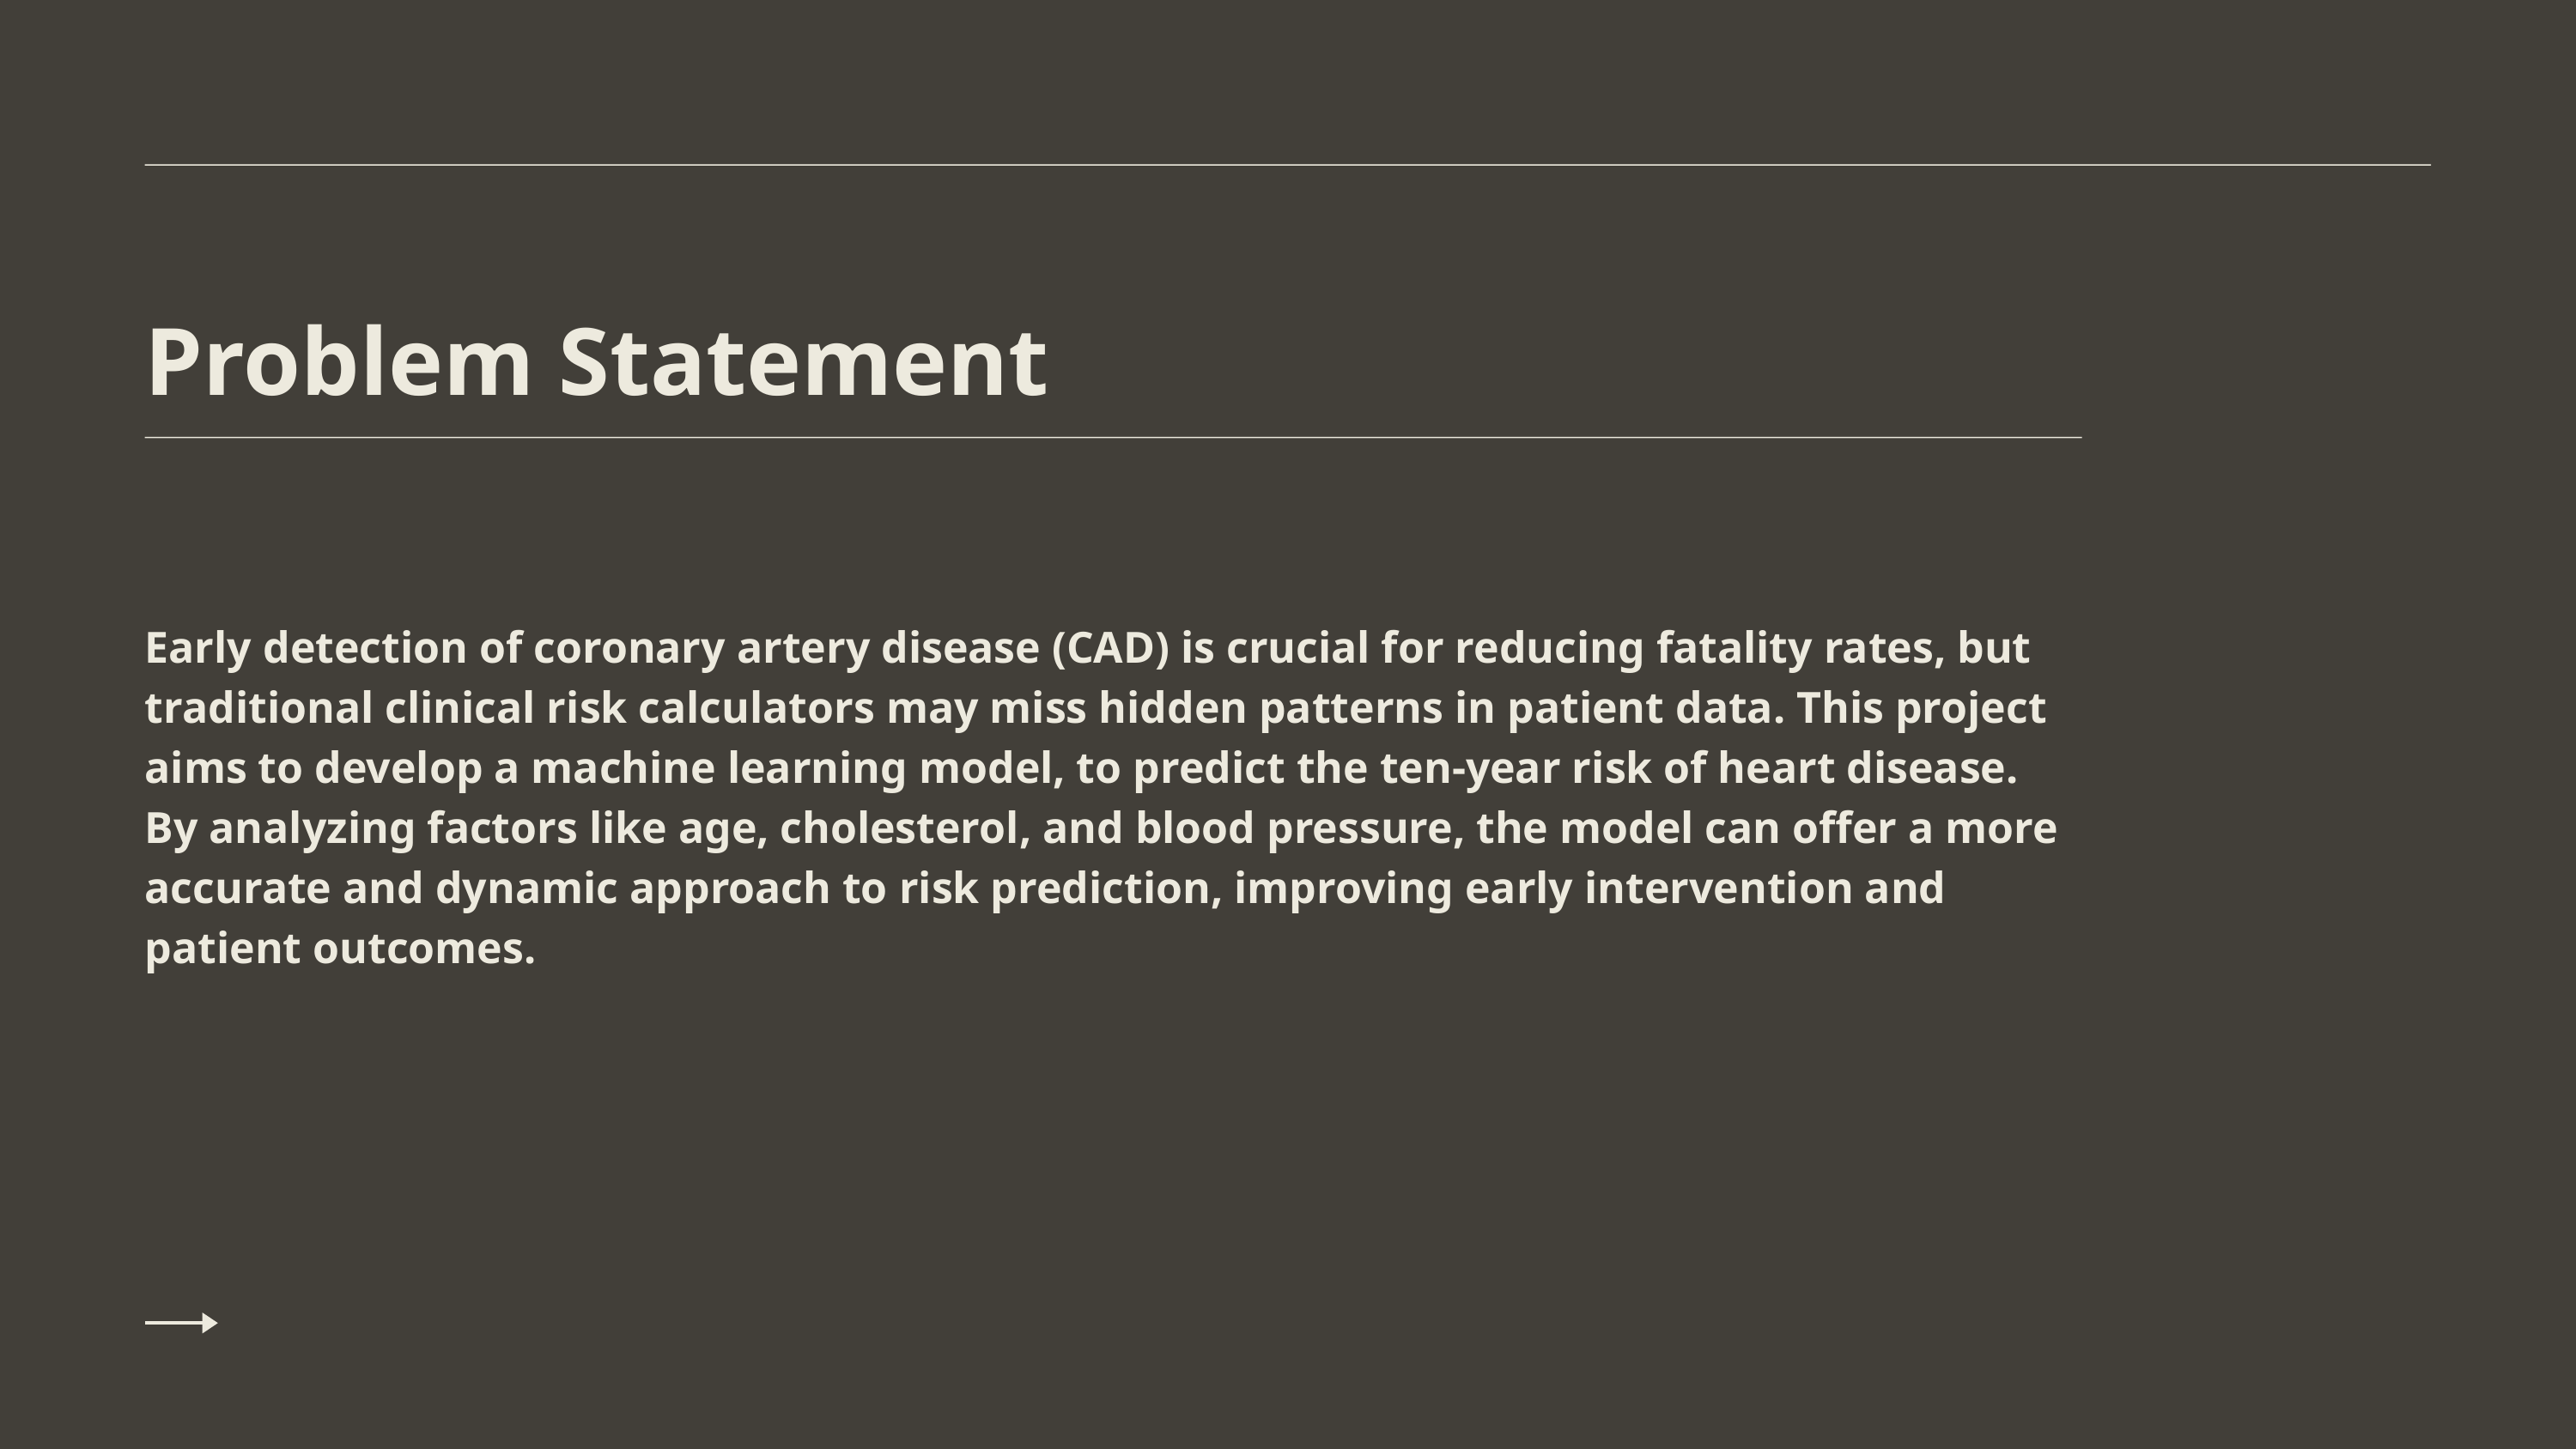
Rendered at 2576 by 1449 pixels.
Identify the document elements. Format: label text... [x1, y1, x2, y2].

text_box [144, 1312, 219, 1334]
text_box Problem Statement [144, 302, 2082, 415]
text_box Early detection of coronary artery disease (CAD) is crucial for reducing fatality rates, but traditional clinical risk calculators may miss hidden patterns in patient data. This project aims to develop a machine learning model, to predict the ten-year risk of heart disease. By analyzing factors like age, cholesterol, and blood pressure, the model can offer a more accurate and dynamic approach to risk prediction, improving early intervention and patient outcomes. [144, 611, 2082, 973]
